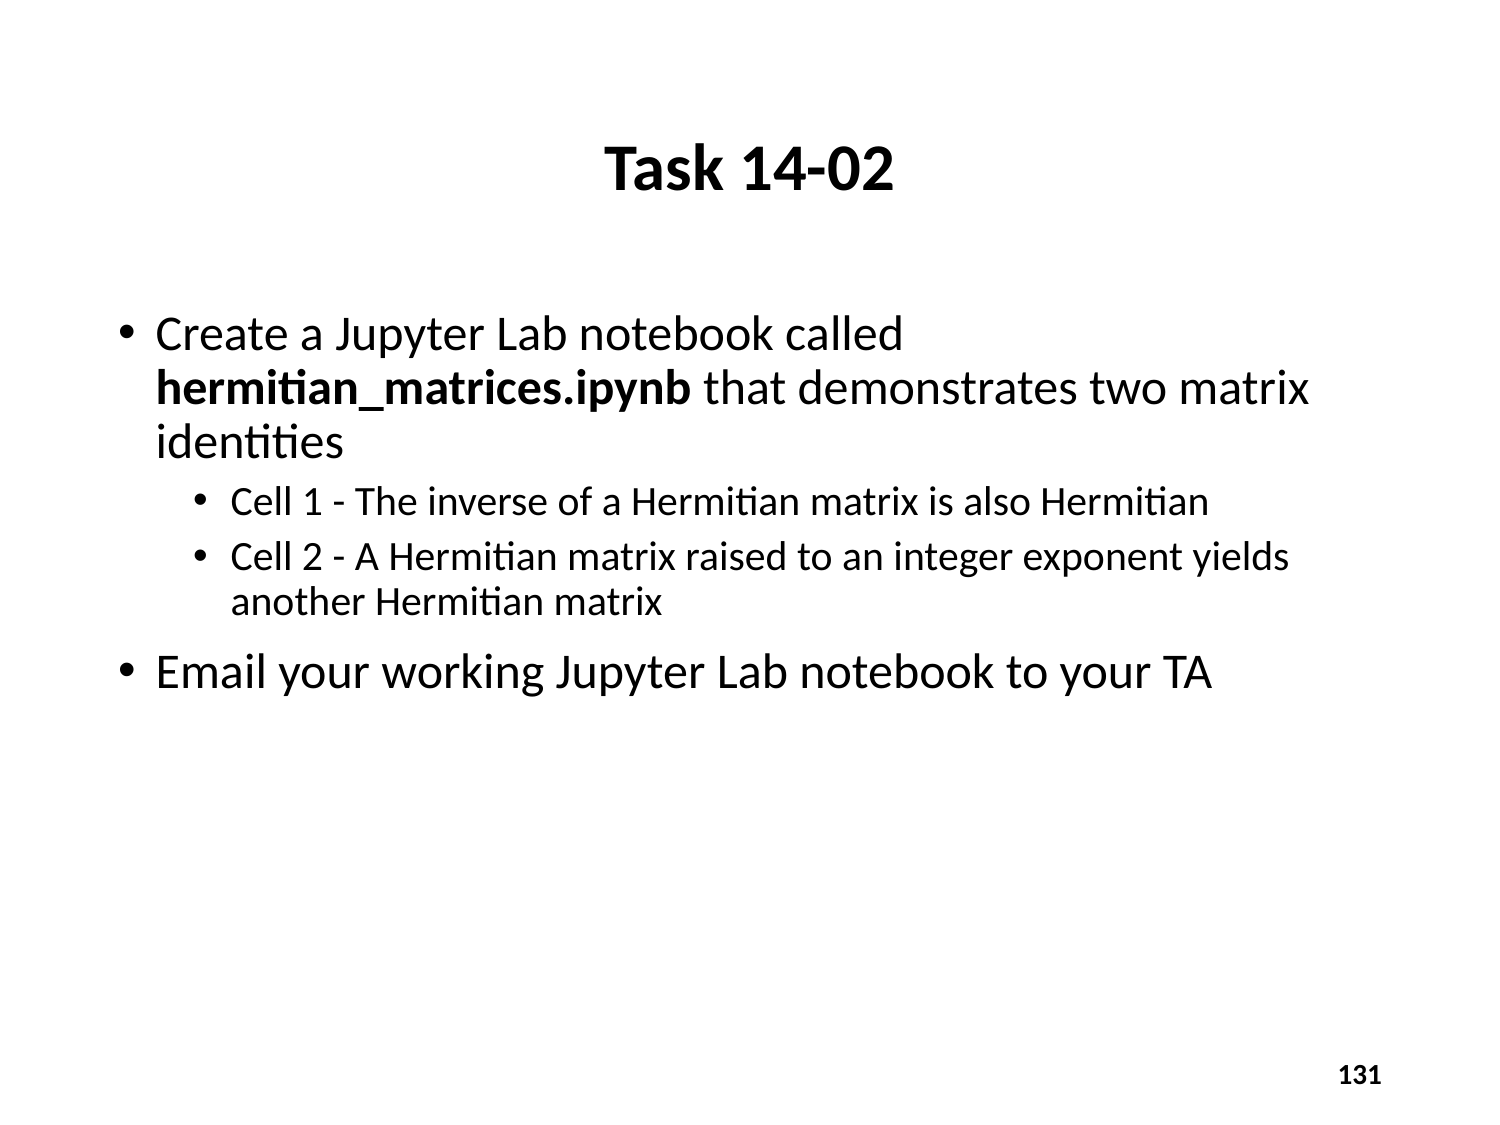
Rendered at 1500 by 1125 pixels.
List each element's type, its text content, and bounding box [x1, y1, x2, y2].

slide_number 131 [1059, 1042, 1397, 1103]
list Create a Jupyter Lab notebook called hermitian_matrices.ipynb that demonstrates two matrix identities Cell 1 - The inverse of a Hermitian matrix is also Hermitian Cell 2 - A Hermitian matrix raised to an integer exponent yields another Hermitian matrix Email your working Jupyter Lab notebook to your TA [103, 299, 1397, 1014]
title Task 14-02 [103, 59, 1397, 278]
